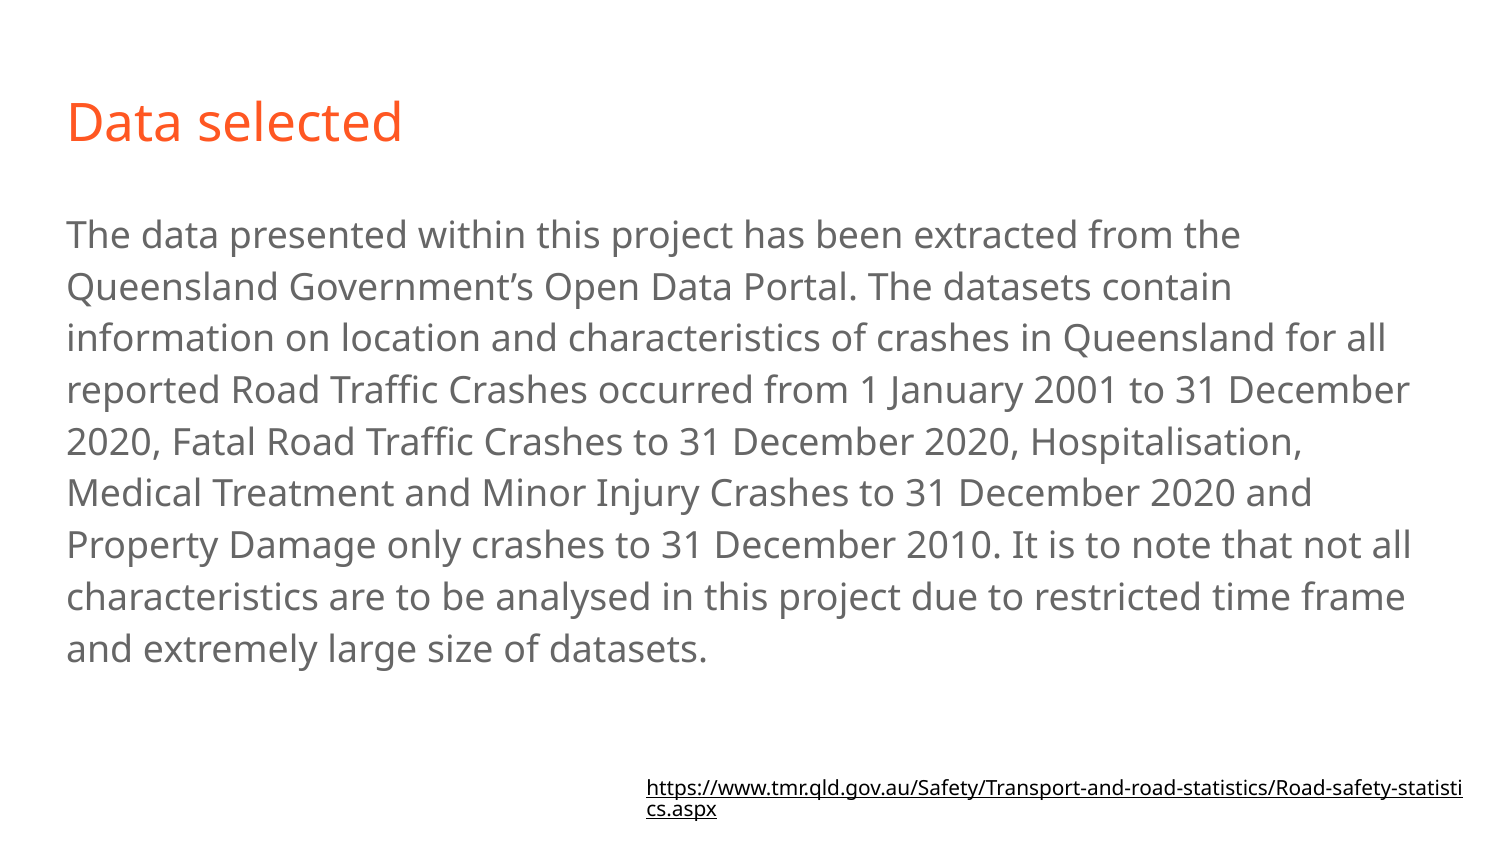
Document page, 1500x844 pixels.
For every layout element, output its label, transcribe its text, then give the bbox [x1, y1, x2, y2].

list The data presented within this project has been extracted from the Queensland Government’s Open Data Portal. The datasets contain information on location and characteristics of crashes in Queensland for all reported Road Traffic Crashes occurred from 1 January 2001 to 31 December 2020, Fatal Road Traffic Crashes to 31 December 2020, Hospitalisation, Medical Treatment and Minor Injury Crashes to 31 December 2020 and Property Damage only crashes to 31 December 2010. It is to note that not all characteristics are to be analysed in this project due to restricted time frame and extremely large size of datasets. [51, 189, 1449, 750]
text_box https://www.tmr.qld.gov.au/Safety/Transport-and-road-statistics/Road-safety-statistics.aspx [631, 759, 1478, 843]
title Data selected [51, 72, 1449, 167]
